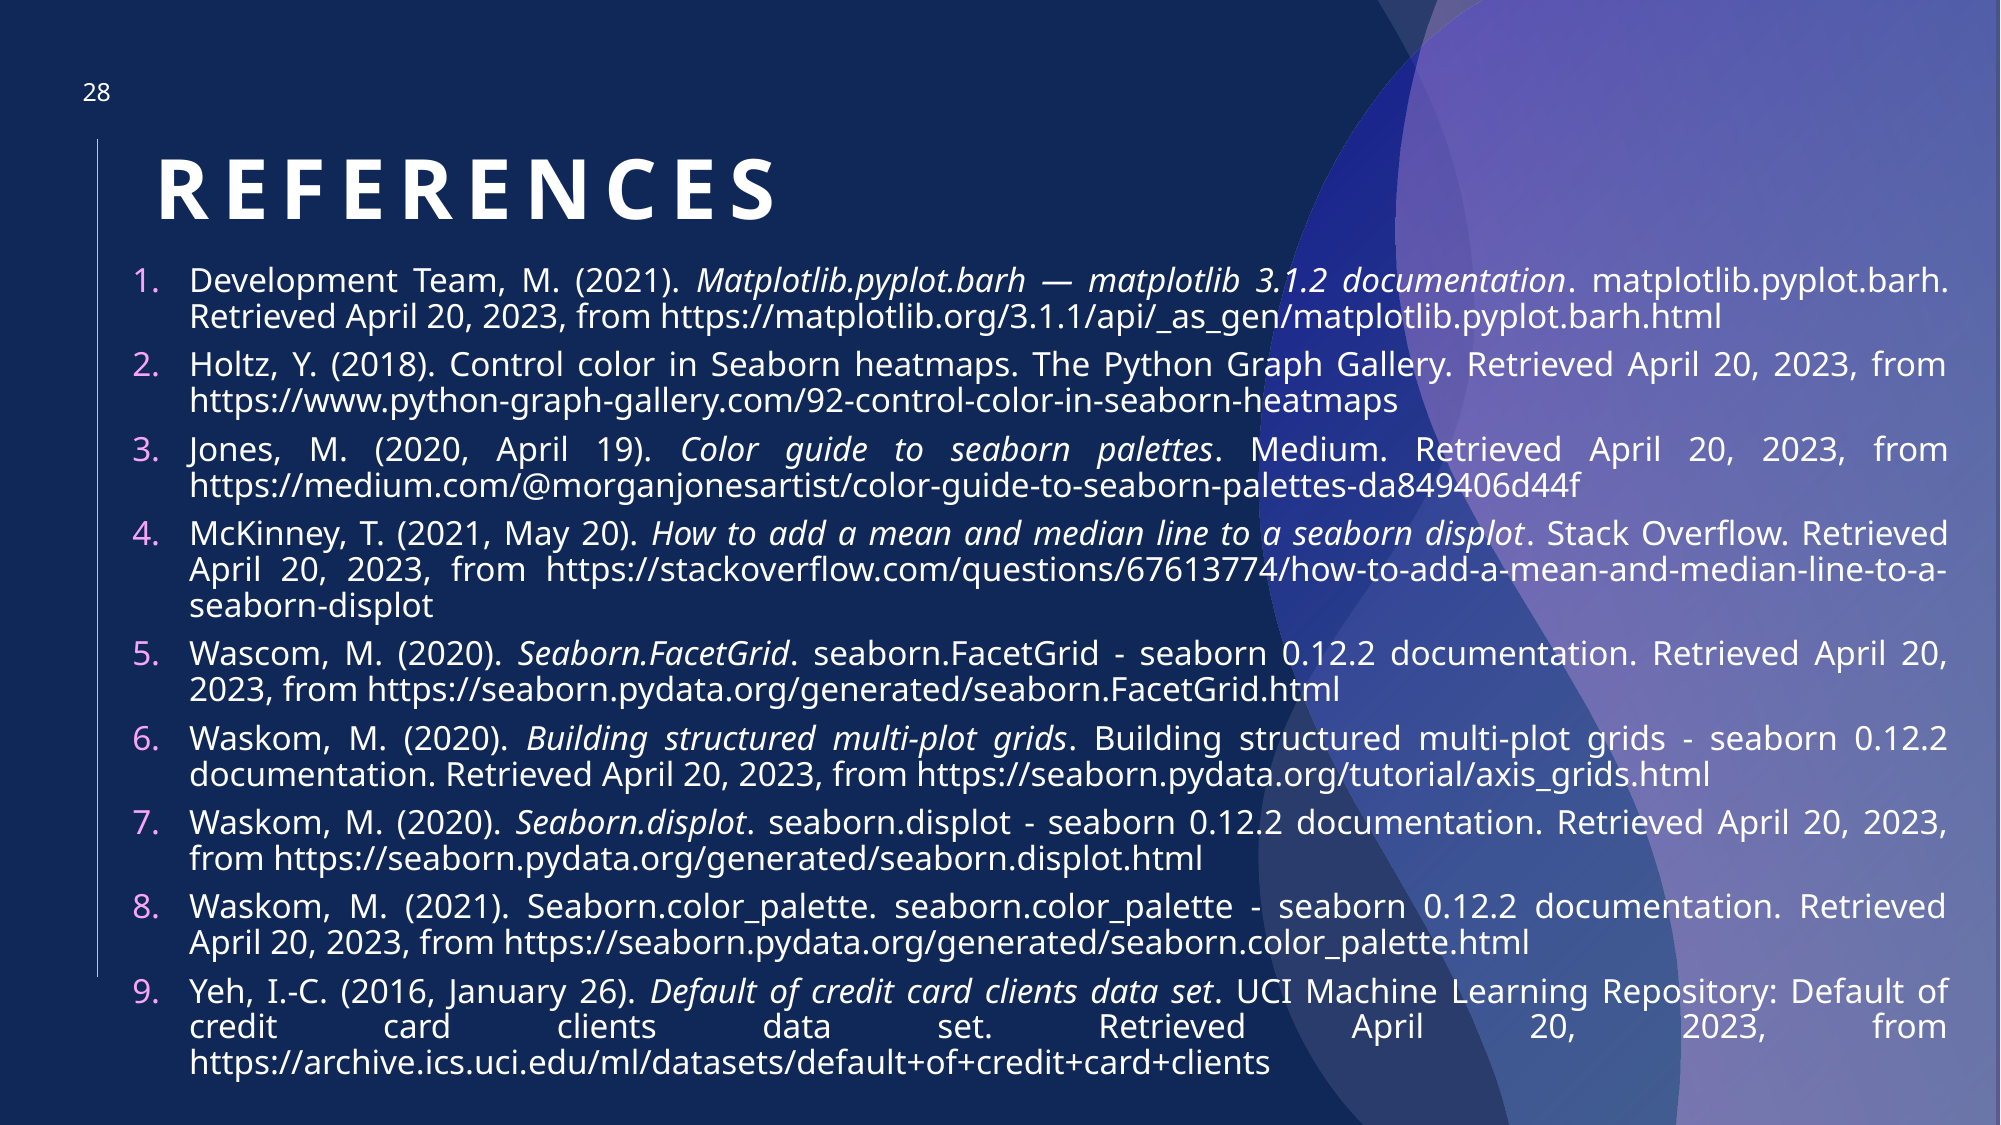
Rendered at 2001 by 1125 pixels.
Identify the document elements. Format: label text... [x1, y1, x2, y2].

slide_number 28 [53, 67, 140, 119]
text_box Development Team, M. (2021). Matplotlib.pyplot.barh — matplotlib 3.1.2 documentation. matplotlib.pyplot.barh. Retrieved April 20, 2023, from https://matplotlib.org/3.1.1/api/_as_gen/matplotlib.pyplot.barh.html Holtz, Y. (2018). Control color in Seaborn heatmaps. The Python Graph Gallery. Retrieved April 20, 2023, from https://www.python-graph-gallery.com/92-control-color-in-seaborn-heatmaps Jones, M. (2020, April 19). Color guide to seaborn palettes. Medium. Retrieved April 20, 2023, from https://medium.com/@morganjonesartist/color-guide-to-seaborn-palettes-da849406d44f McKinney, T. (2021, May 20). How to add a mean and median line to a seaborn displot. Stack Overflow. Retrieved April 20, 2023, from https://stackoverflow.com/questions/67613774/how-to-add-a-mean-and-median-line-to-a-seaborn-displot Wascom, M. (2020). Seaborn.FacetGrid. seaborn.FacetGrid - seaborn 0.12.2 documentation. Retrieved April 20, 2023, from https://seaborn.pydata.org/generated/seaborn.FacetGrid.html Waskom, M. (2020). Building structured multi-plot grids. Building structured multi-plot grids - seaborn 0.12.2 documentation. Retrieved April 20, 2023, from https://seaborn.pydata.org/tutorial/axis_grids.html Waskom, M. (2020). Seaborn.displot. seaborn.displot - seaborn 0.12.2 documentation. Retrieved April 20, 2023, from https://seaborn.pydata.org/generated/seaborn.displot.html Waskom, M. (2021). Seaborn.color_palette. seaborn.color_palette - seaborn 0.12.2 documentation. Retrieved April 20, 2023, from https://seaborn.pydata.org/generated/seaborn.color_palette.html Yeh, I.-C. (2016, January 26). Default of credit card clients data set. UCI Machine Learning Repository: Default of credit card clients data set. Retrieved April 20, 2023, from https://archive.ics.uci.edu/ml/datasets/default+of+credit+card+clients [108, 256, 1965, 1094]
text_box REFERENCES [139, 129, 1715, 246]
